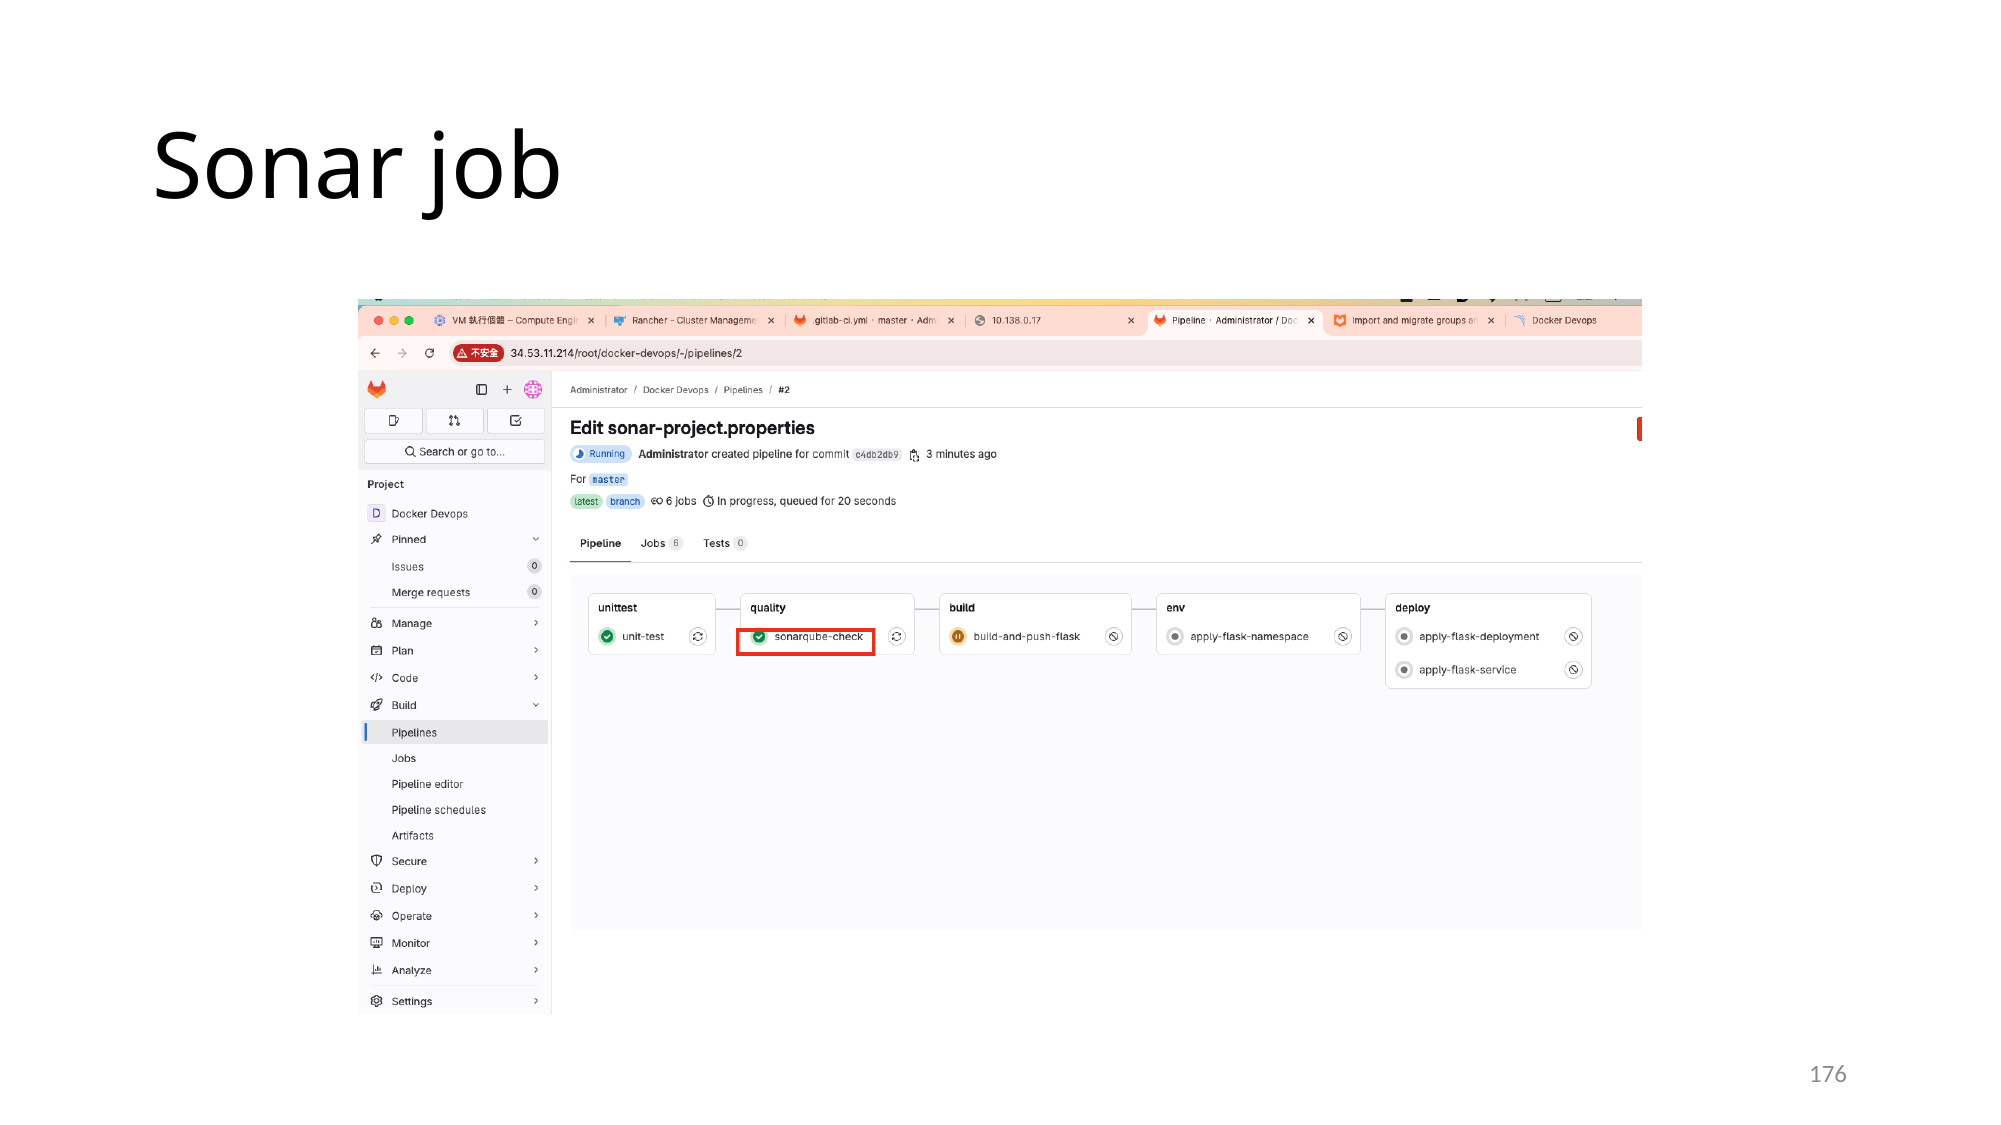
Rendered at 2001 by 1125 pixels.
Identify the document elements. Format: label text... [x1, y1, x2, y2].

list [358, 299, 1642, 1014]
slide_number 176 [1412, 1042, 1863, 1103]
title Sonar job [137, 59, 1863, 278]
